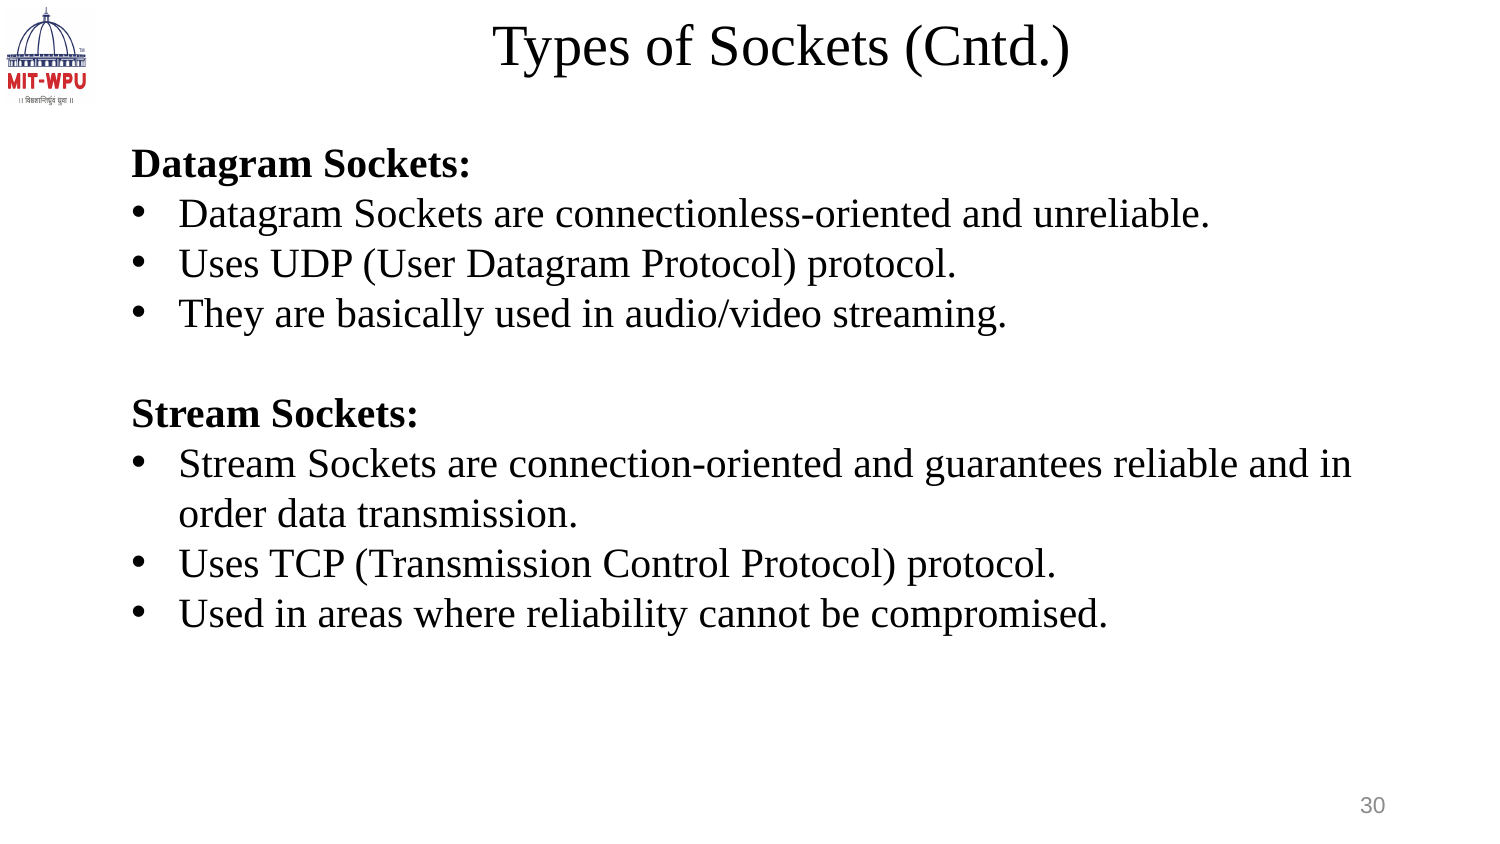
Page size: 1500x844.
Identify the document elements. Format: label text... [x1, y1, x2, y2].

picture [6, 7, 96, 106]
slide_number 30 [1059, 782, 1397, 827]
text_box Datagram Sockets: Datagram Sockets are connectionless-oriented and unreliable. Uses UDP (User Datagram Protocol) protocol. They are basically used in audio/video streaming. Stream Sockets: Stream Sockets are connection-oriented and guarantees reliable and in order data transmission. Uses TCP (Transmission Control Protocol) protocol. Used in areas where reliability cannot be compromised. [116, 128, 1451, 694]
title Types of Sockets (Cntd.) [217, 17, 1347, 77]
